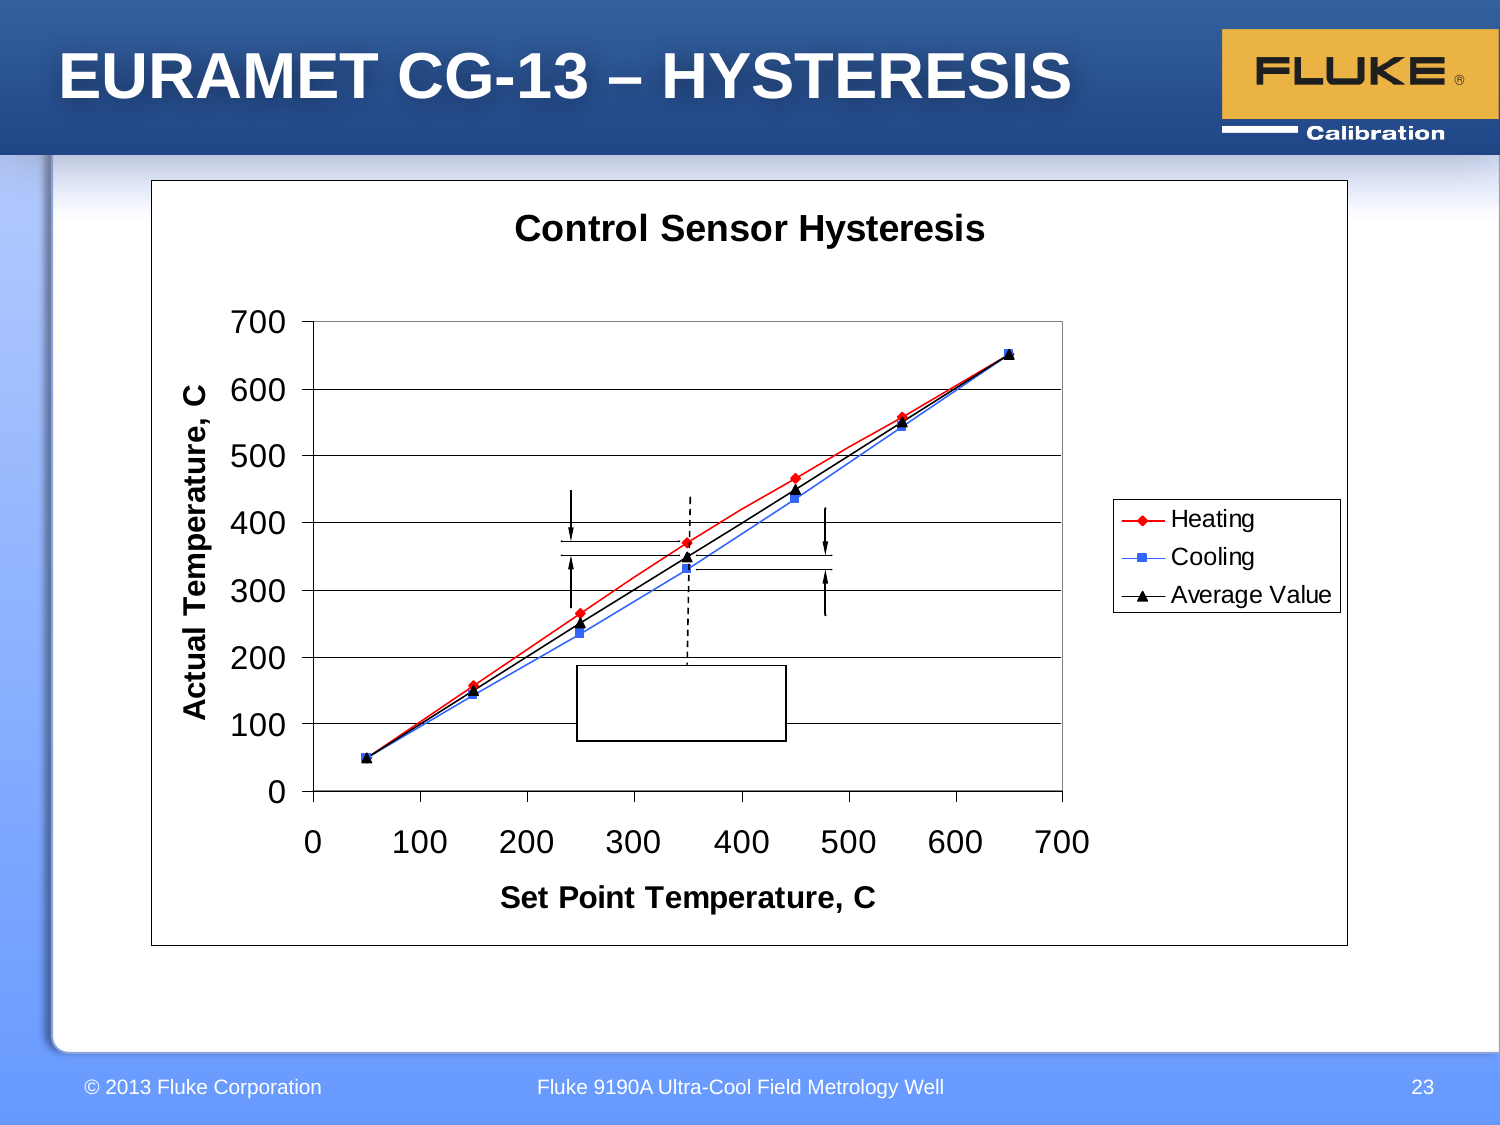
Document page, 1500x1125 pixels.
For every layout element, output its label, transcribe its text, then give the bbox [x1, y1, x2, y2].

picture [143, 171, 1357, 953]
title EURAMET cg-13 – Hysteresis [43, 33, 1117, 121]
picture [1222, 27, 1500, 140]
